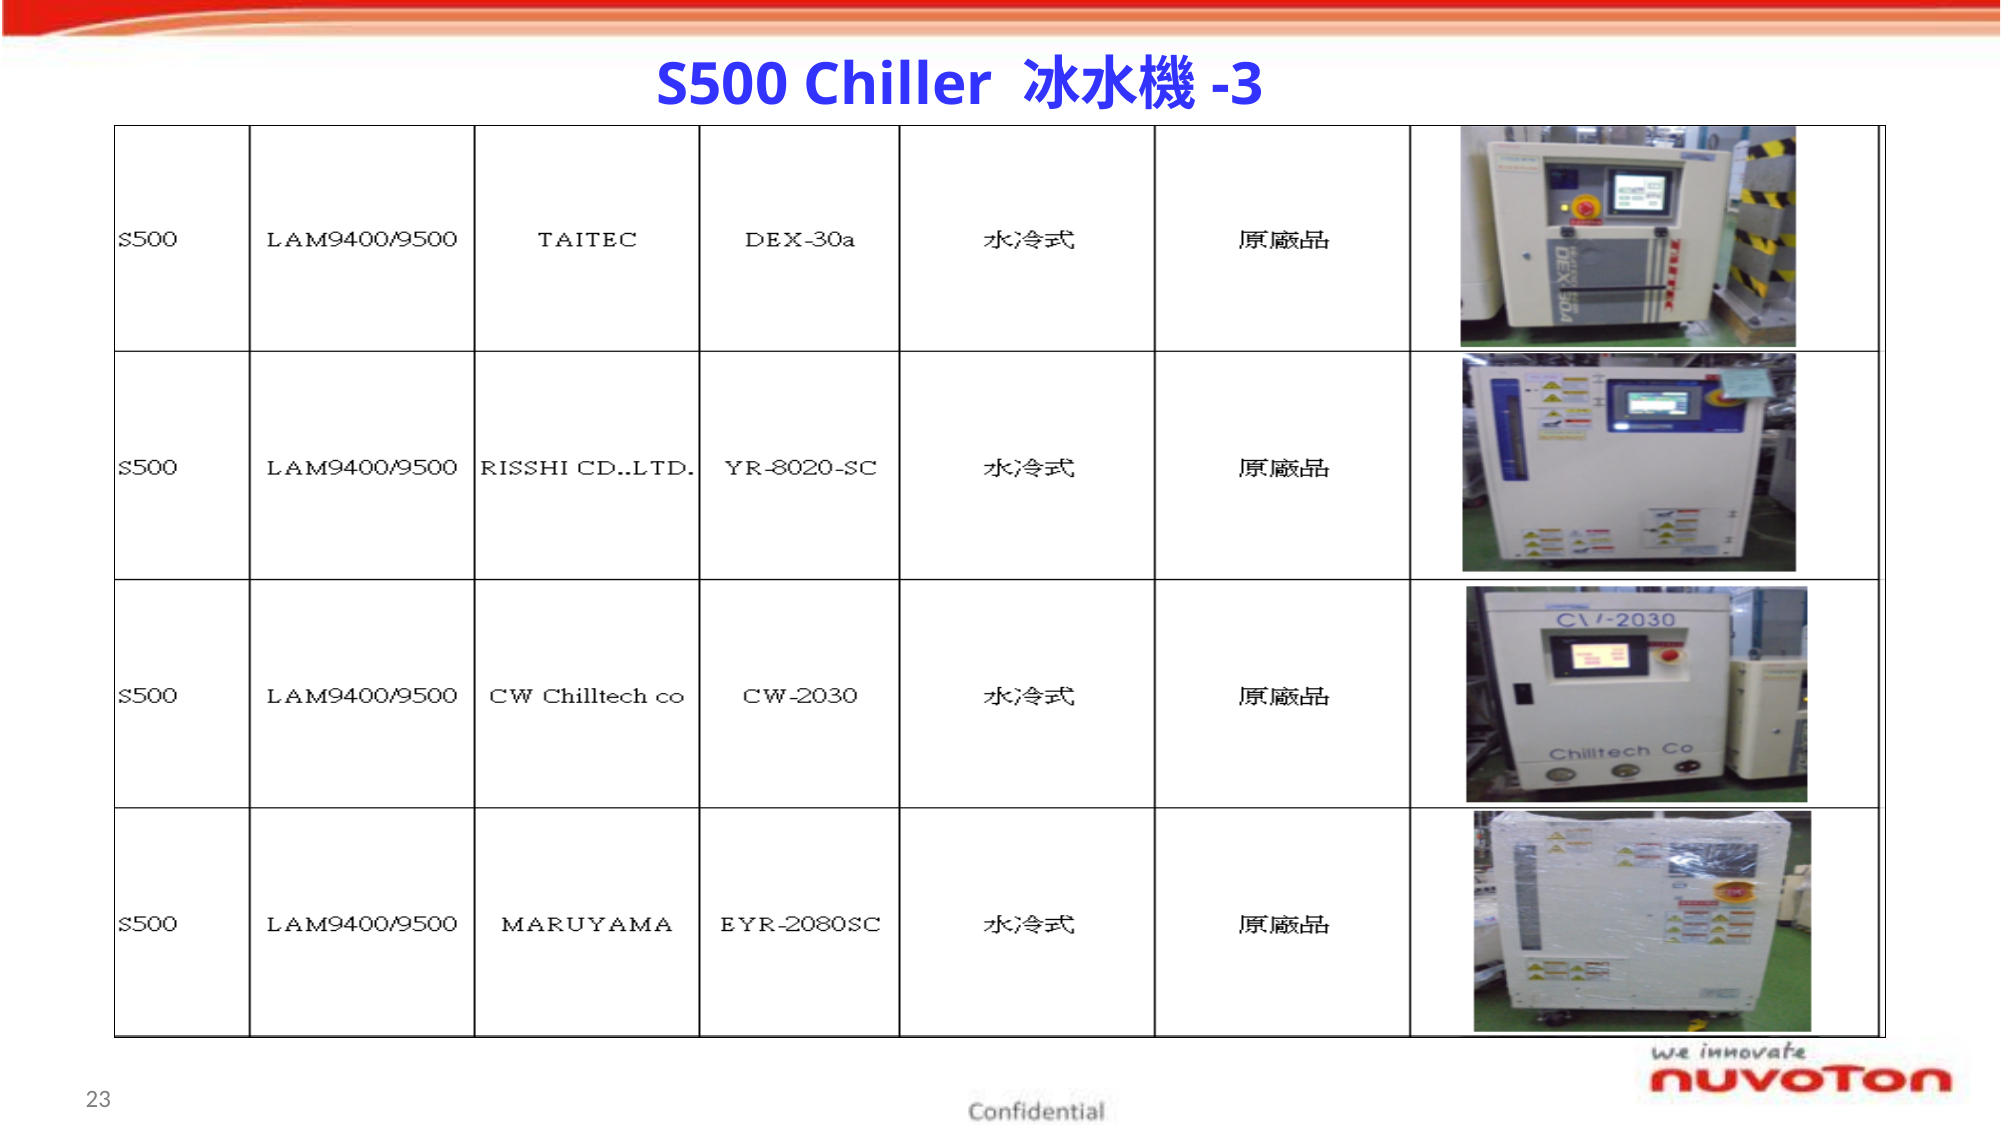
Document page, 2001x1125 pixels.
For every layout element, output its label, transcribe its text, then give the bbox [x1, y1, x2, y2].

slide_number 22 [0, 1067, 197, 1125]
picture [2, 0, 2001, 1125]
text_box S500 Chiller 冰水機-3 [641, 39, 1278, 123]
